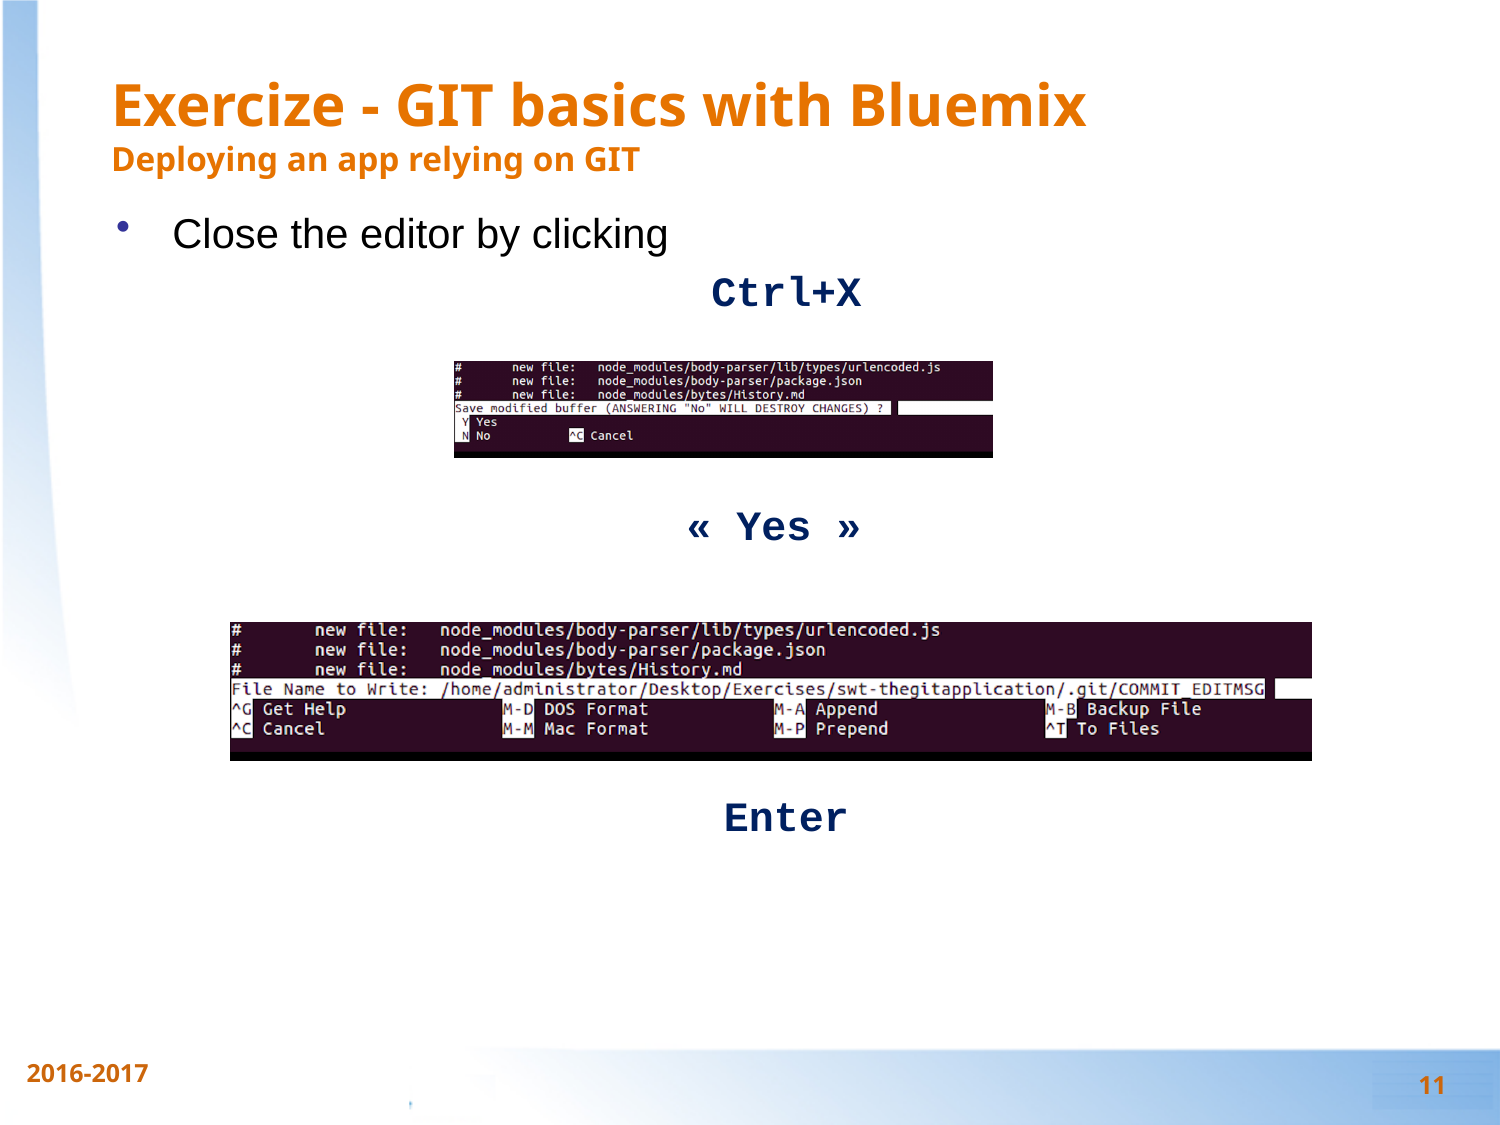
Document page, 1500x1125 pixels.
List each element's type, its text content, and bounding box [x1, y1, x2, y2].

picture [229, 622, 1313, 762]
picture [0, 0, 1500, 1125]
slide_number 11 [1394, 1058, 1500, 1112]
picture [454, 361, 993, 458]
list Close the editor by clicking Ctrl+X « Yes » Enter [101, 199, 1472, 1059]
title Exercize - GIT basics with Bluemix Deploying an app relying on GIT [96, 90, 1472, 186]
